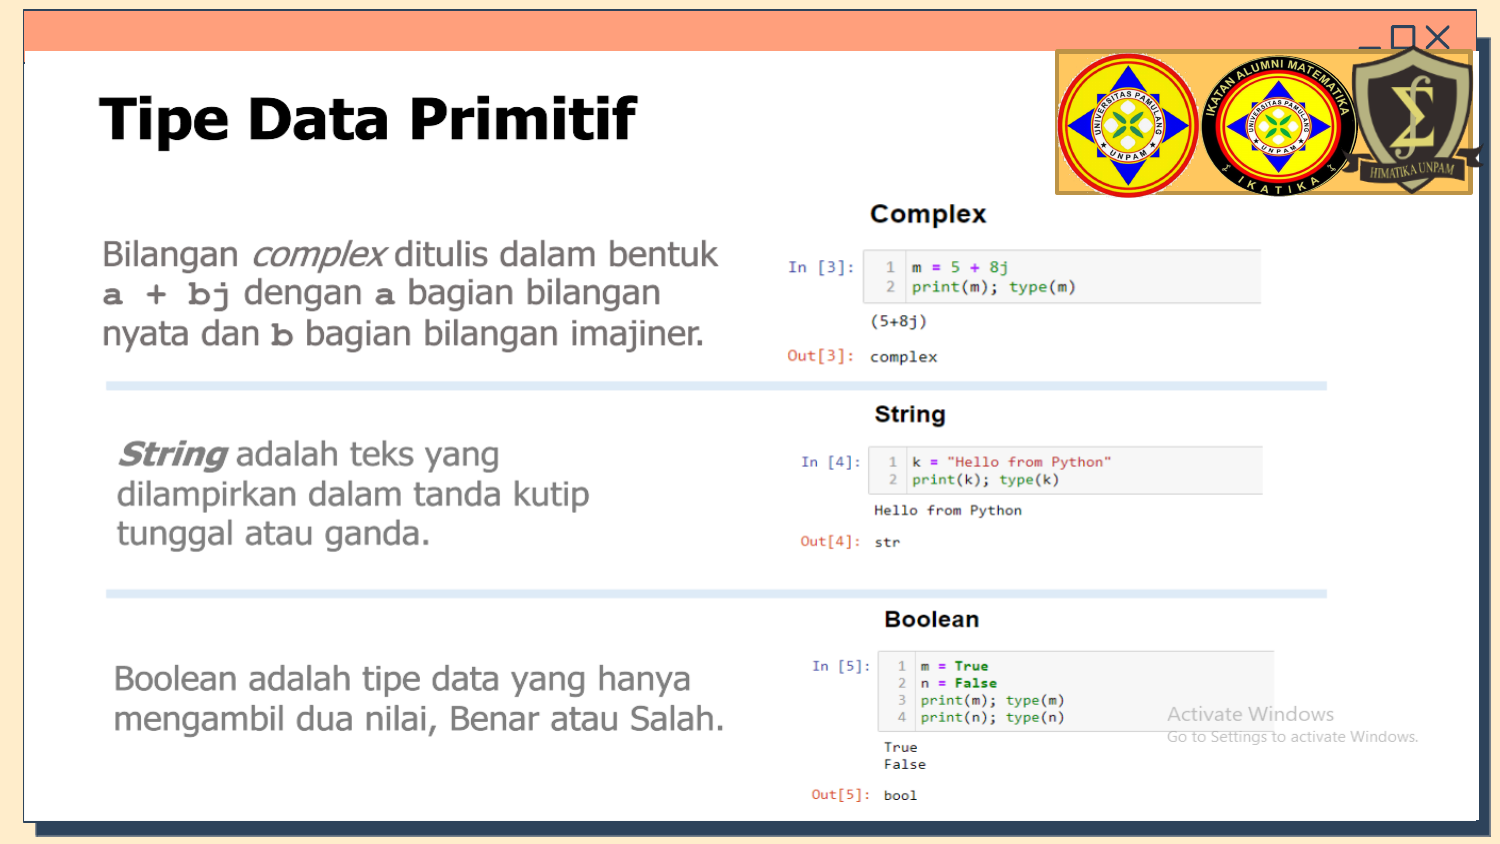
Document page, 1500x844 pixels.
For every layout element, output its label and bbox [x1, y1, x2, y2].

picture [25, 44, 1484, 820]
